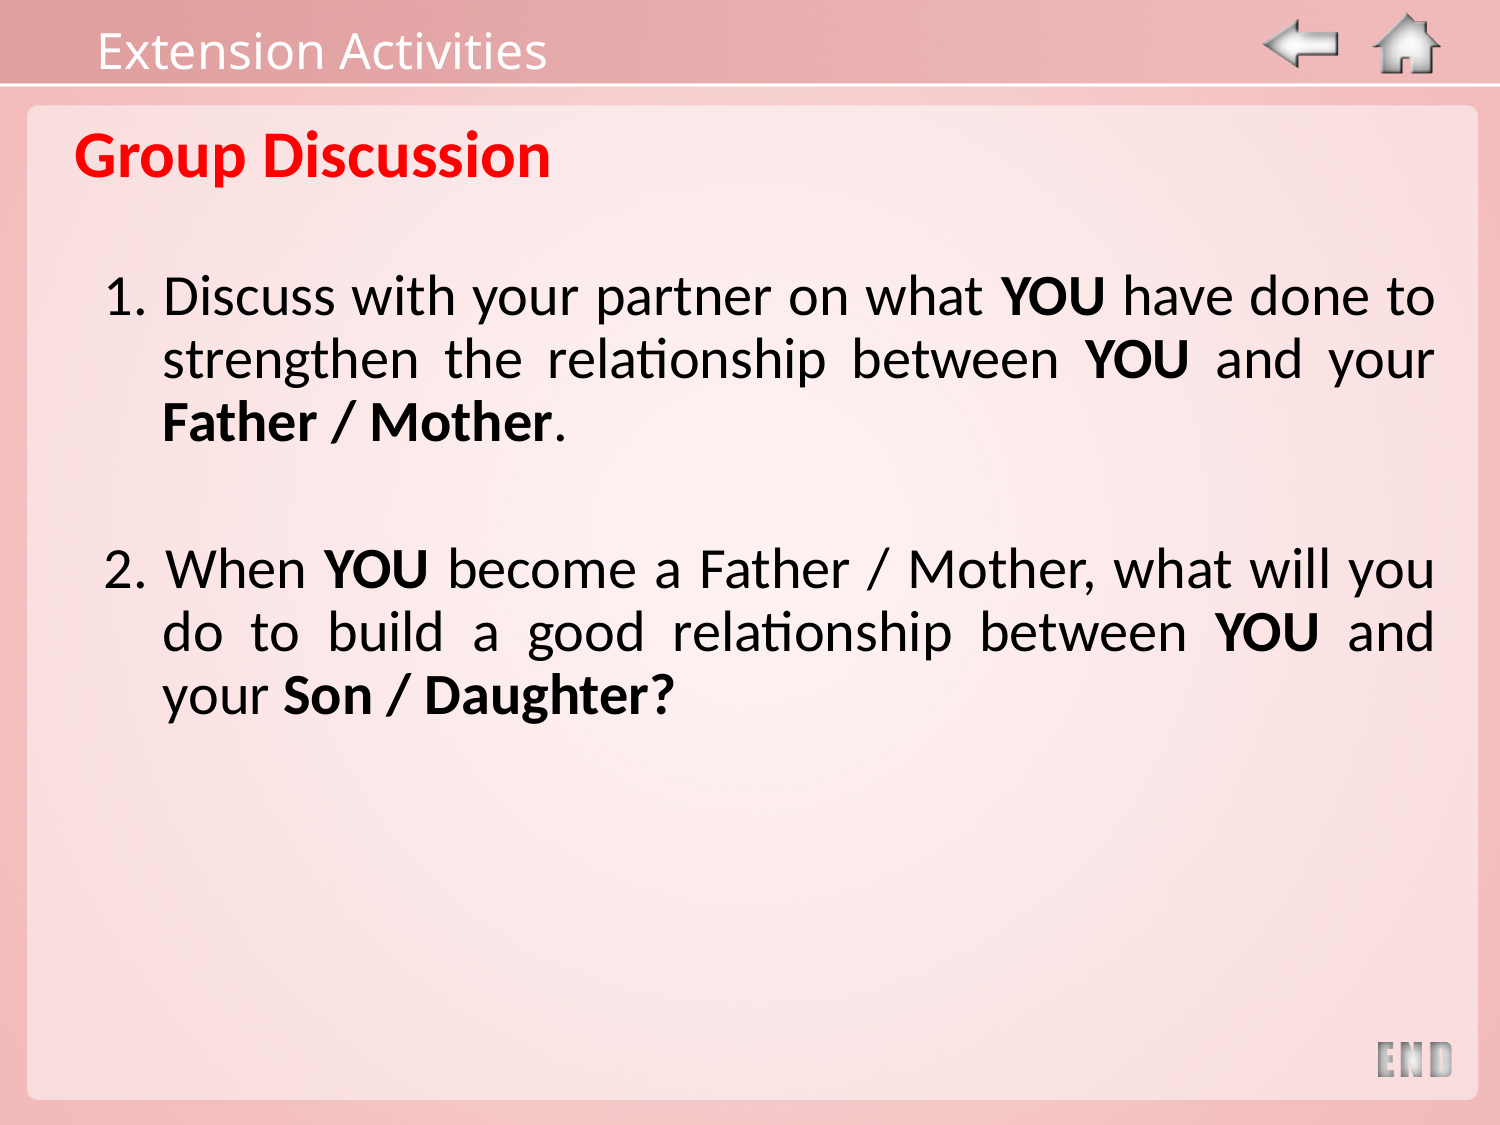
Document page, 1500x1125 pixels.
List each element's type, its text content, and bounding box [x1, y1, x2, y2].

list Group Discussion 1. Discuss with your partner on what YOU have done to strengthen the relationship between YOU and your Father / Mother. 2. When YOU become a Father / Mother, what will you do to build a good relationship between YOU and your Son / Daughter? [29, 112, 1452, 1097]
picture [0, 0, 1500, 1125]
text_box Extension Activities [82, 11, 564, 87]
